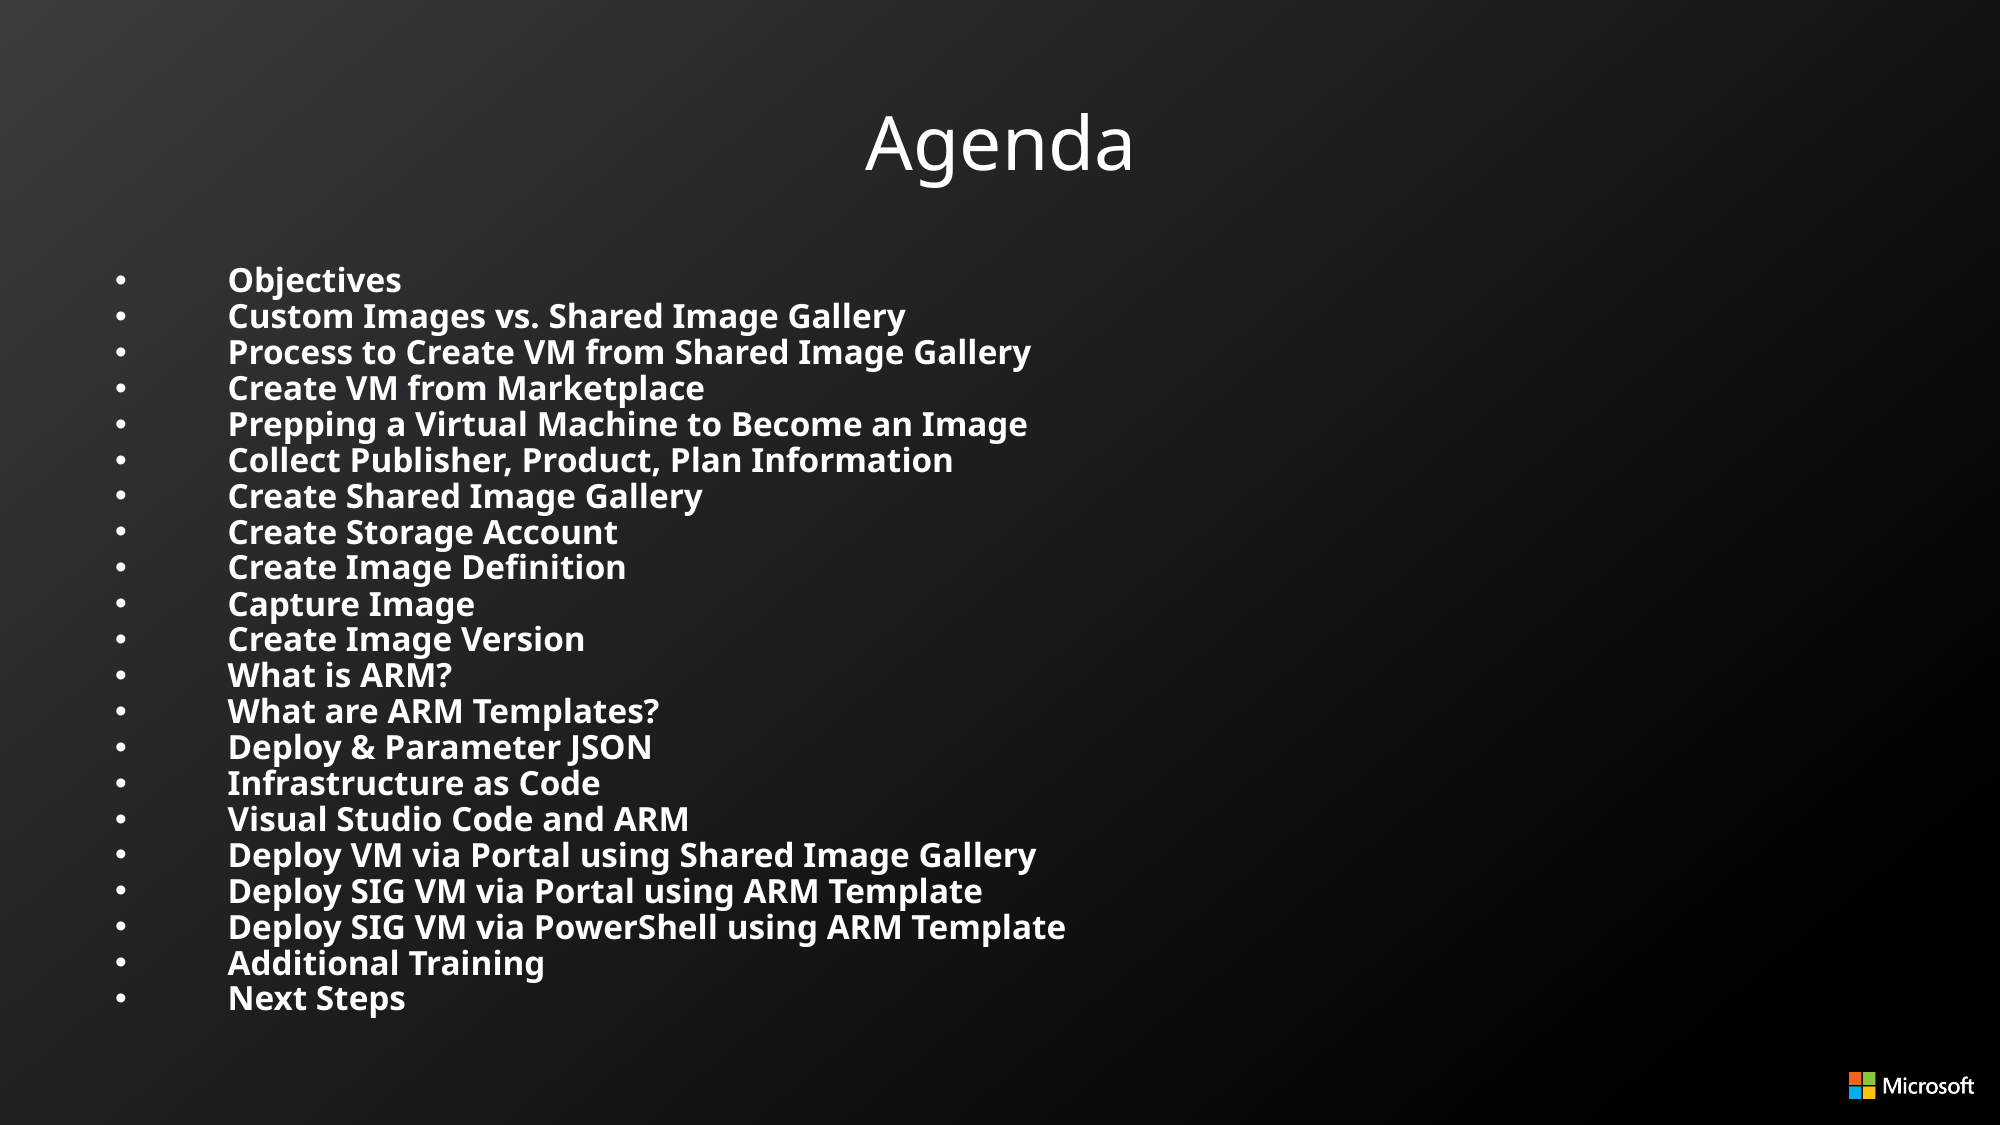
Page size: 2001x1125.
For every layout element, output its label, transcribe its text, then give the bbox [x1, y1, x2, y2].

text_box [0, 0, 2000, 1125]
text_box Objectives Custom Images vs. Shared Image Gallery Process to Create VM from Shared Image Gallery Create VM from Marketplace Prepping a Virtual Machine to Become an Image Collect Publisher, Product, Plan Information Create Shared Image Gallery Create Storage Account Create Image Definition Capture Image Create Image Version What is ARM? What are ARM Templates? Deploy & Parameter JSON Infrastructure as Code Visual Studio Code and ARM Deploy VM via Portal using Shared Image Gallery Deploy SIG VM via Portal using ARM Template Deploy SIG VM via PowerShell using ARM Template Additional Training Next Steps [100, 256, 1823, 1058]
text_box Agenda [275, 97, 1727, 211]
picture [1822, 1045, 2000, 1125]
